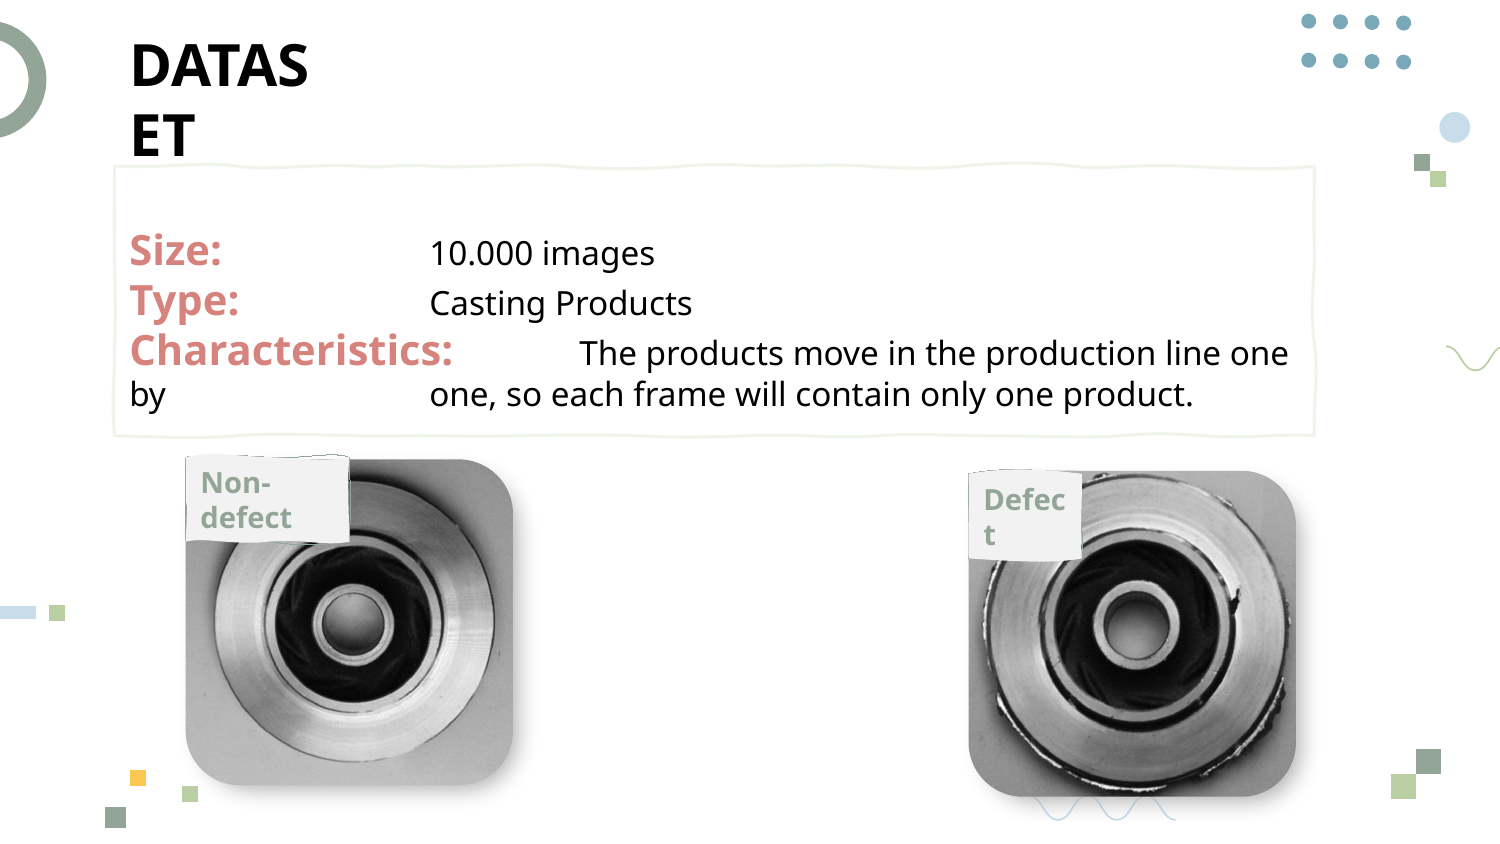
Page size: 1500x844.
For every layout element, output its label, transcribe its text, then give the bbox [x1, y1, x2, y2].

picture [968, 470, 1297, 797]
text_box Size: 10.000 images Type: Casting Products Characteristics: The products move in the production line one by one, so each frame will contain only one product. [113, 163, 1317, 438]
picture [185, 459, 514, 786]
text_box DATASET [114, 67, 350, 129]
text_box Non-defect [185, 454, 266, 458]
